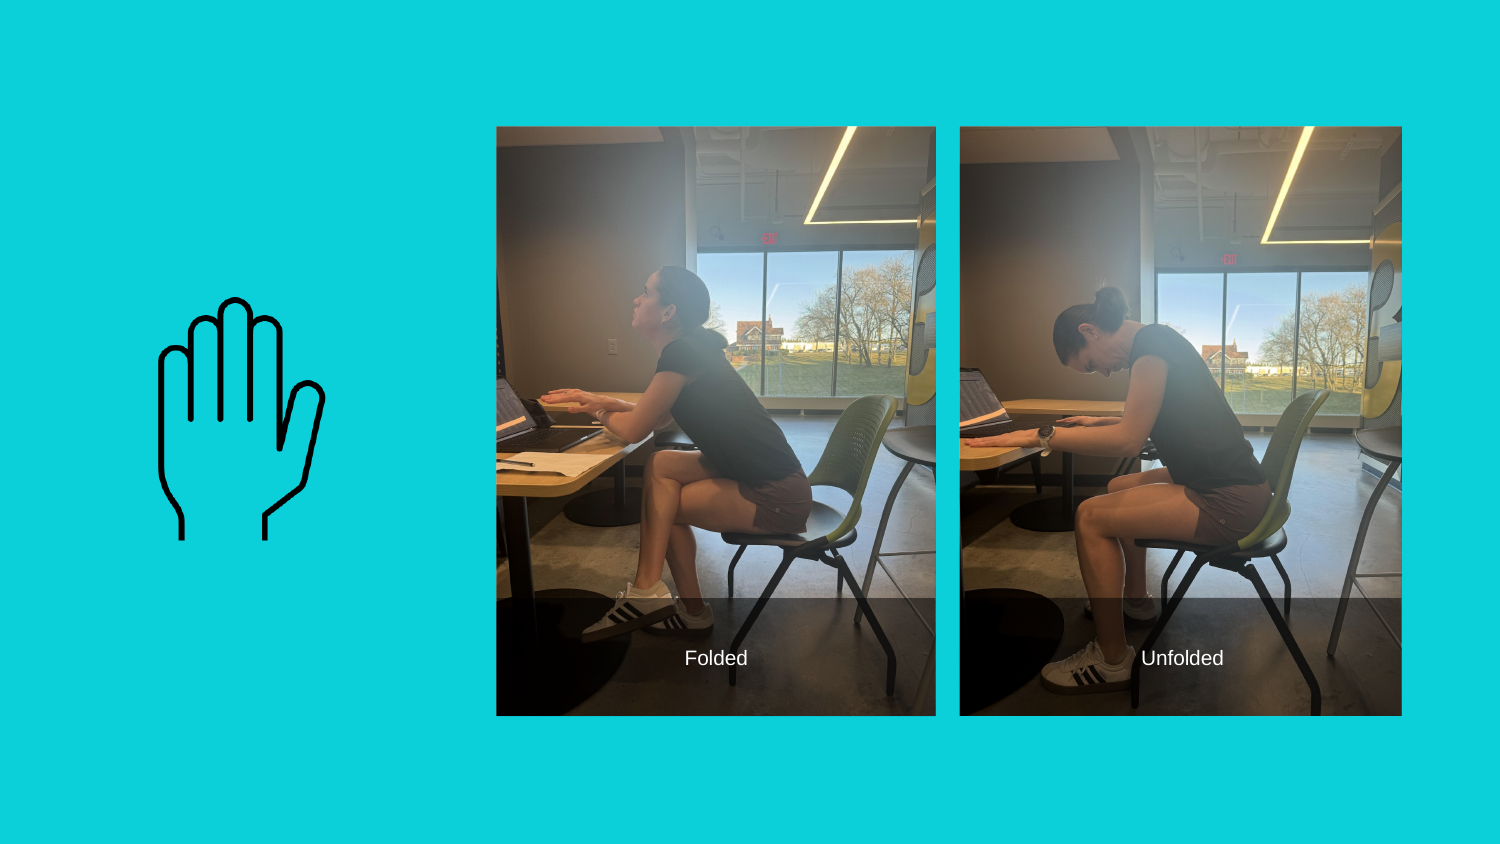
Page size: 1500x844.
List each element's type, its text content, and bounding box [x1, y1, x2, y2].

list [885, 200, 1476, 643]
picture [421, 127, 936, 641]
picture [960, 127, 1402, 200]
text_box Folded [496, 649, 936, 717]
picture [98, 279, 383, 564]
text_box Unfolded [963, 651, 1402, 716]
